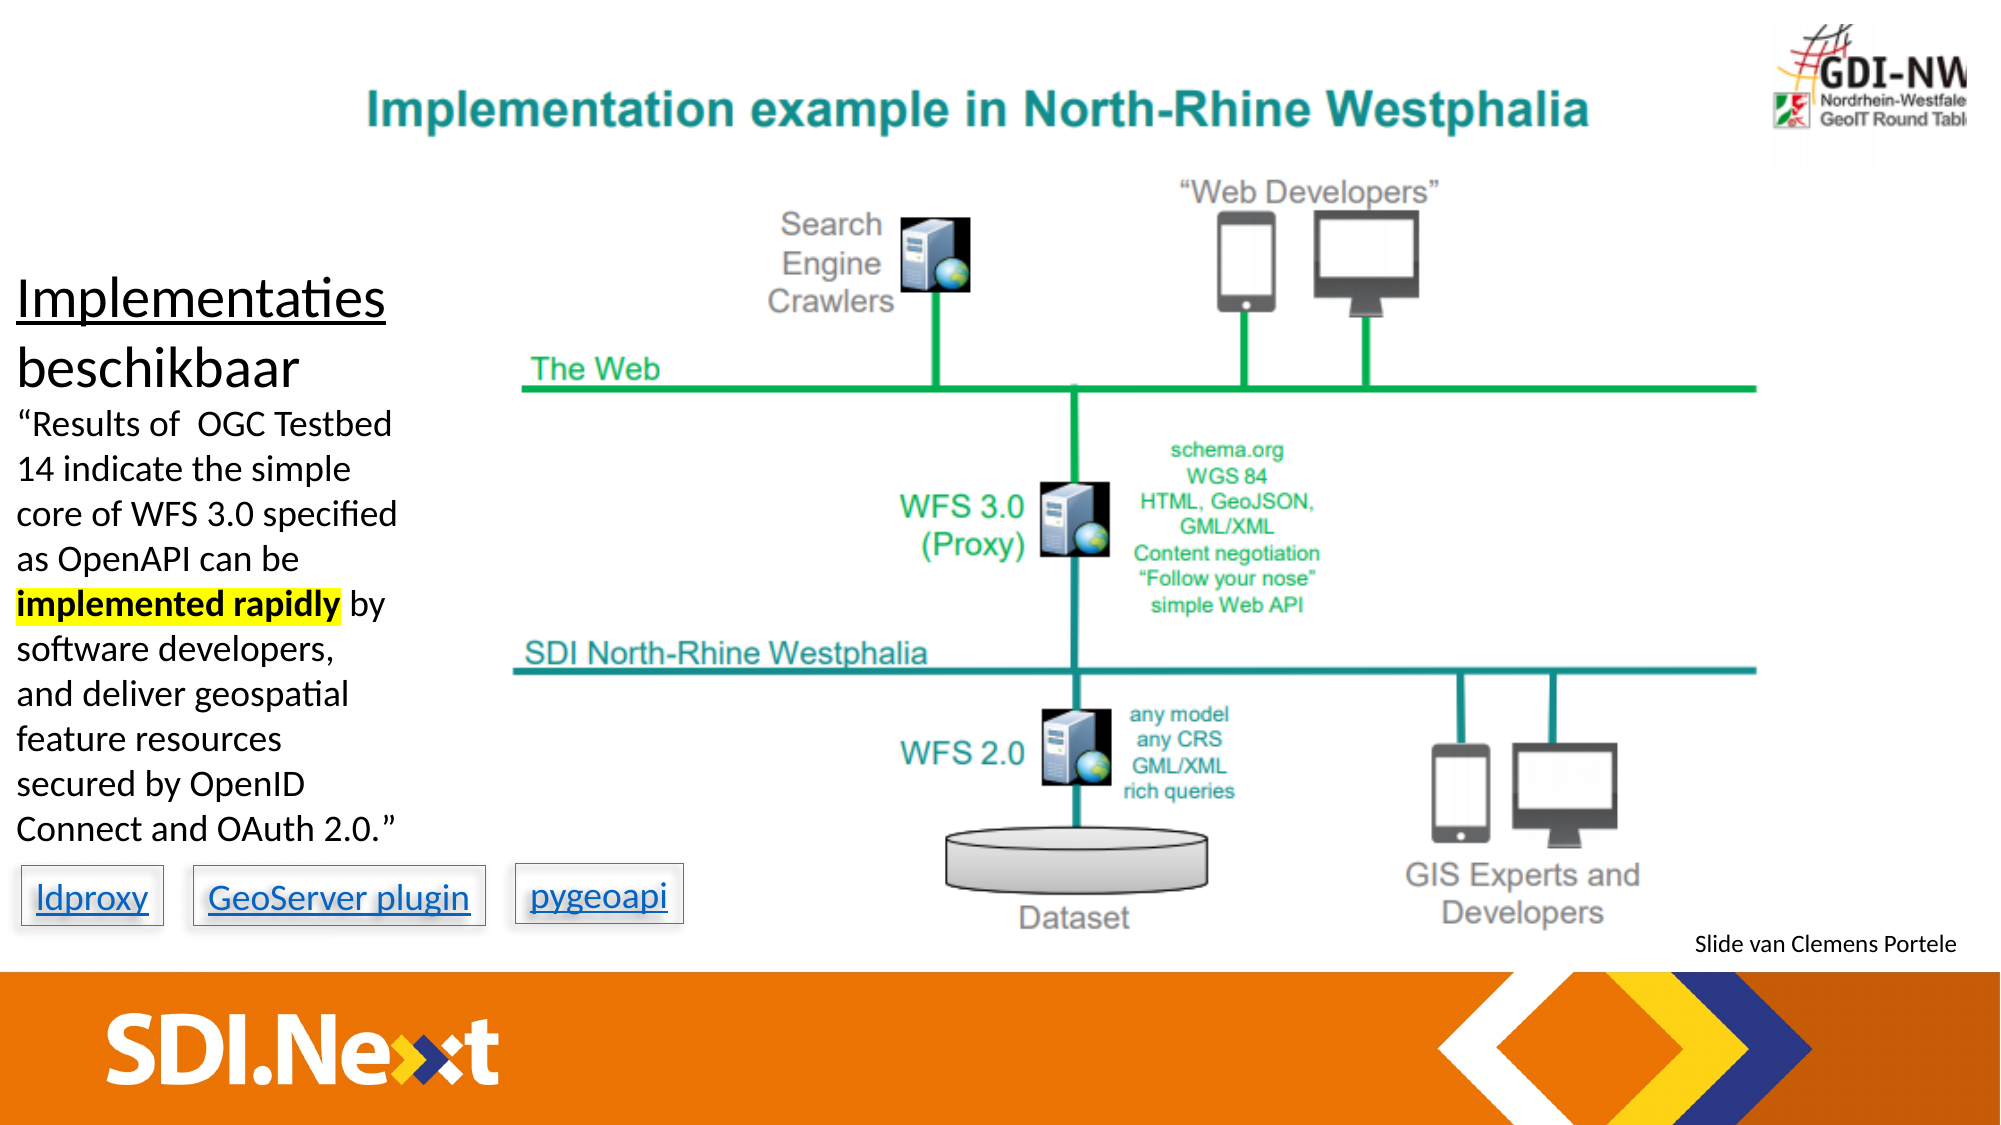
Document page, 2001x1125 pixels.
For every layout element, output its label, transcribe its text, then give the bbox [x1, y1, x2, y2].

picture [0, 0, 2000, 1125]
text_box Implementaties beschikbaar “Results of OGC Testbed 14 indicate the simple core of WFS 3.0 specified as OpenAPI can be implemented rapidly by software developers, and deliver geospatial feature resources secured by OpenID Connect and OAuth 2.0.” [1, 251, 331, 857]
text_box Slide van Clemens Portele [1680, 920, 1973, 966]
text_box ldproxy [21, 865, 164, 926]
text_box GeoServer plugin [193, 865, 331, 926]
